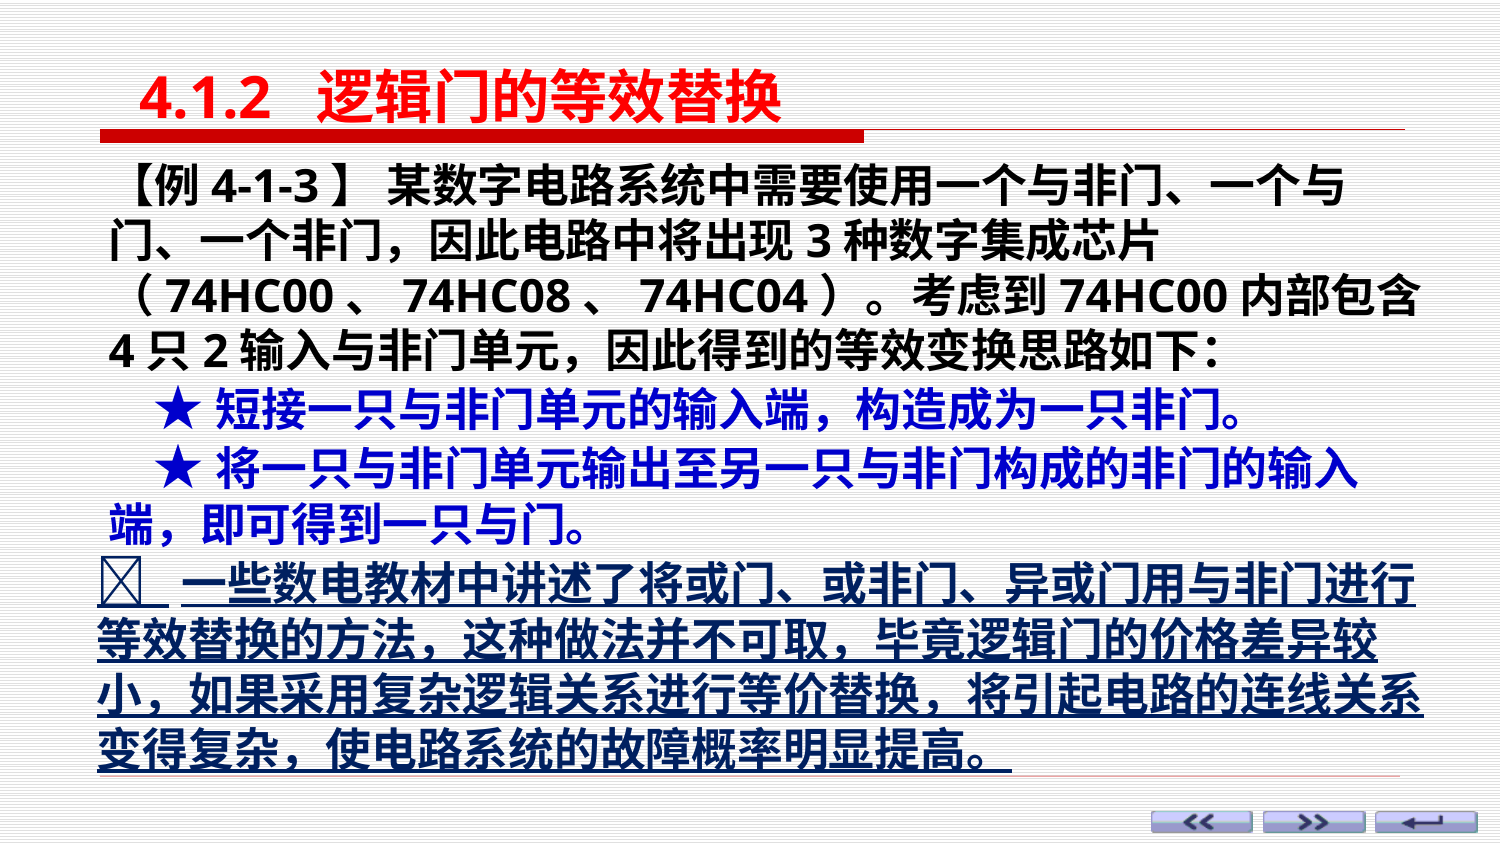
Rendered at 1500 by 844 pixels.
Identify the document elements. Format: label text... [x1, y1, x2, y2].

text_box ★短接一只与非门单元的输入端，构造成为一只非门。 [93, 369, 1454, 428]
text_box 【例4-1-3】 某数字电路系统中需要使用一个与非门、一个与门、一个非门，因此电路中将出现3种数字集成芯片（74HC00、74HC08、74HC04）。考虑到74HC00内部包含4只2输入与非门单元，因此得到的等效变换思路如下： [93, 149, 1454, 369]
picture [1151, 811, 1253, 833]
text_box 4.1.2 逻辑门的等效替换 [124, 52, 798, 138]
text_box  一些数电教材中讲述了将或门、或非门、异或门用与非门进行等效替换的方法，这种做法并不可取，毕竟逻辑门的价格差异较小，如果采用复杂逻辑关系进行等价替换，将引起电路的连线关系变得复杂，使电路系统的故障概率明显提高。 [82, 542, 1442, 783]
picture [1375, 811, 1478, 833]
picture [1263, 811, 1366, 833]
text_box ★将一只与非门单元输出至另一只与非门构成的非门的输入端，即可得到一只与门。 [93, 428, 1454, 558]
